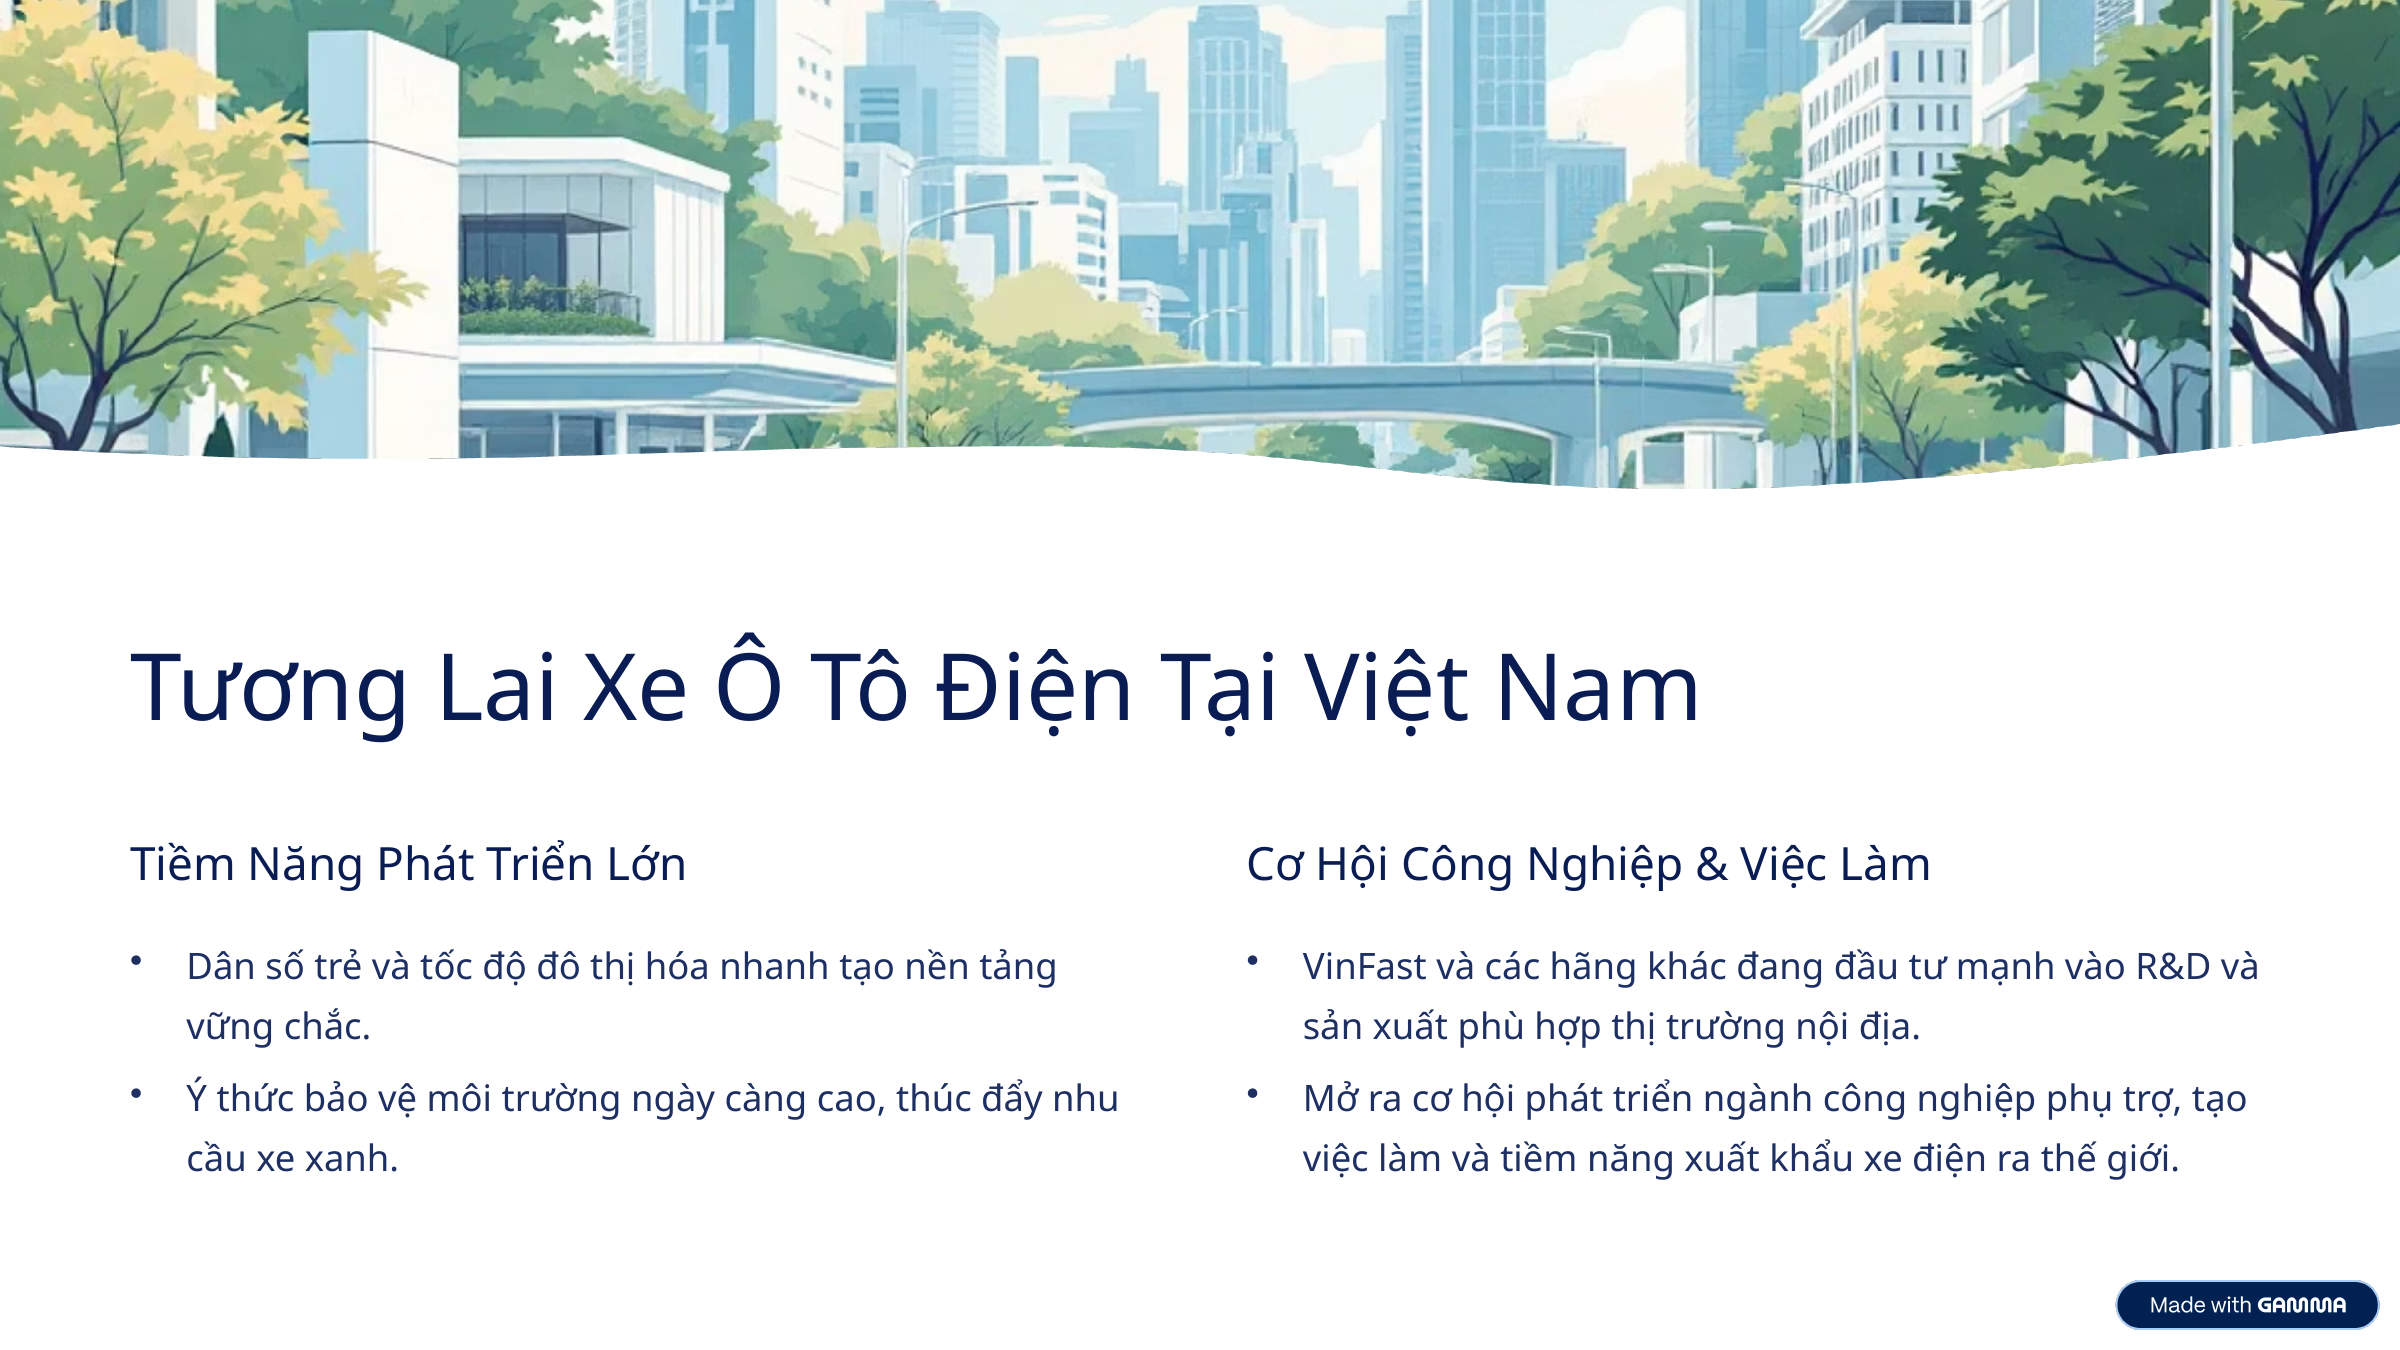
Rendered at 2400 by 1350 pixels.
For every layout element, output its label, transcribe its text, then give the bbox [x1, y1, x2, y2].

text_box Tương Lai Xe Ô Tô Điện Tại Việt Nam [130, 623, 1726, 740]
picture [0, 0, 2400, 489]
picture [2106, 1271, 2389, 1339]
text_box Mở ra cơ hội phát triển ngành công nghiệp phụ trợ, tạo việc làm và tiềm năng xuất khẩu xe điện ra thế giới. [1246, 1059, 2271, 1179]
text_box Dân số trẻ và tốc độ đô thị hóa nhanh tạo nền tảng vững chắc. [130, 927, 1155, 1047]
text_box Ý thức bảo vệ môi trường ngày càng cao, thúc đẩy nhu cầu xe xanh. [130, 1059, 1155, 1179]
text_box Tiềm Năng Phát Triển Lớn [130, 832, 693, 891]
text_box Cơ Hội Công Nghiệp & Việc Làm [1246, 832, 1944, 891]
text_box VinFast và các hãng khác đang đầu tư mạnh vào R&D và sản xuất phù hợp thị trường nội địa. [1246, 927, 2271, 1047]
